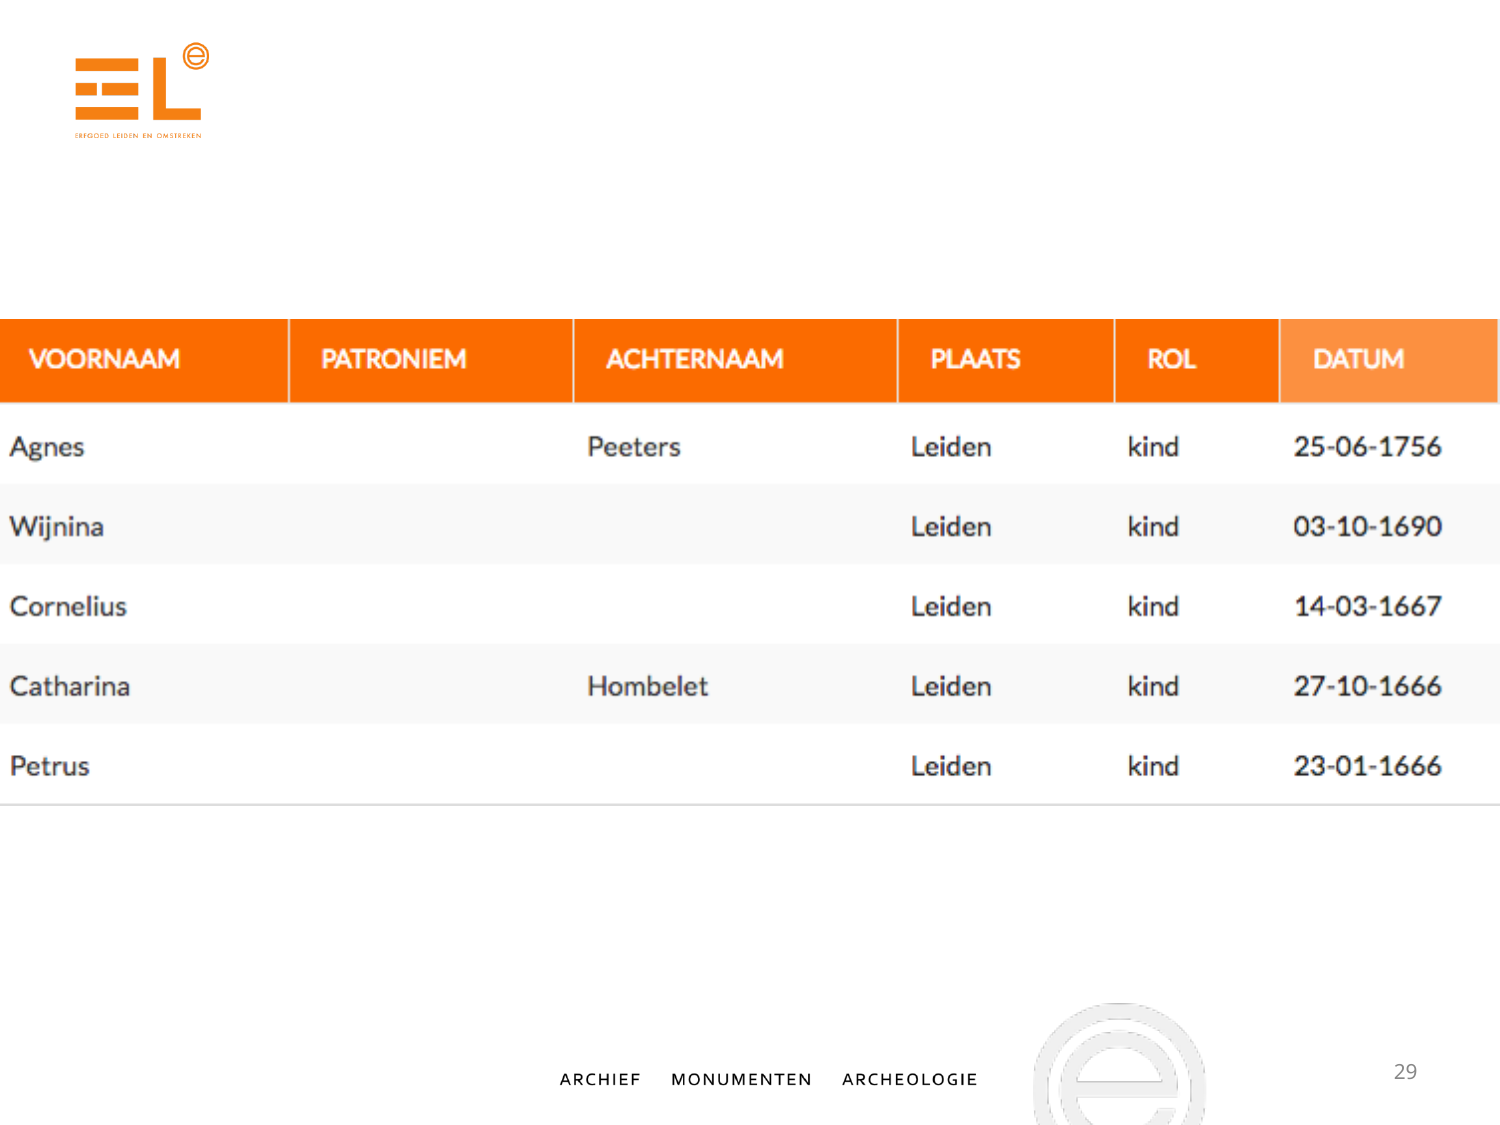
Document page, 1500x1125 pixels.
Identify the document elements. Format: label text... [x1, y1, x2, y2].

picture [75, 42, 209, 138]
slide_number 29 [1384, 1052, 1426, 1094]
picture [1033, 1002, 1207, 1125]
picture [537, 1047, 1004, 1118]
picture [0, 319, 1500, 806]
